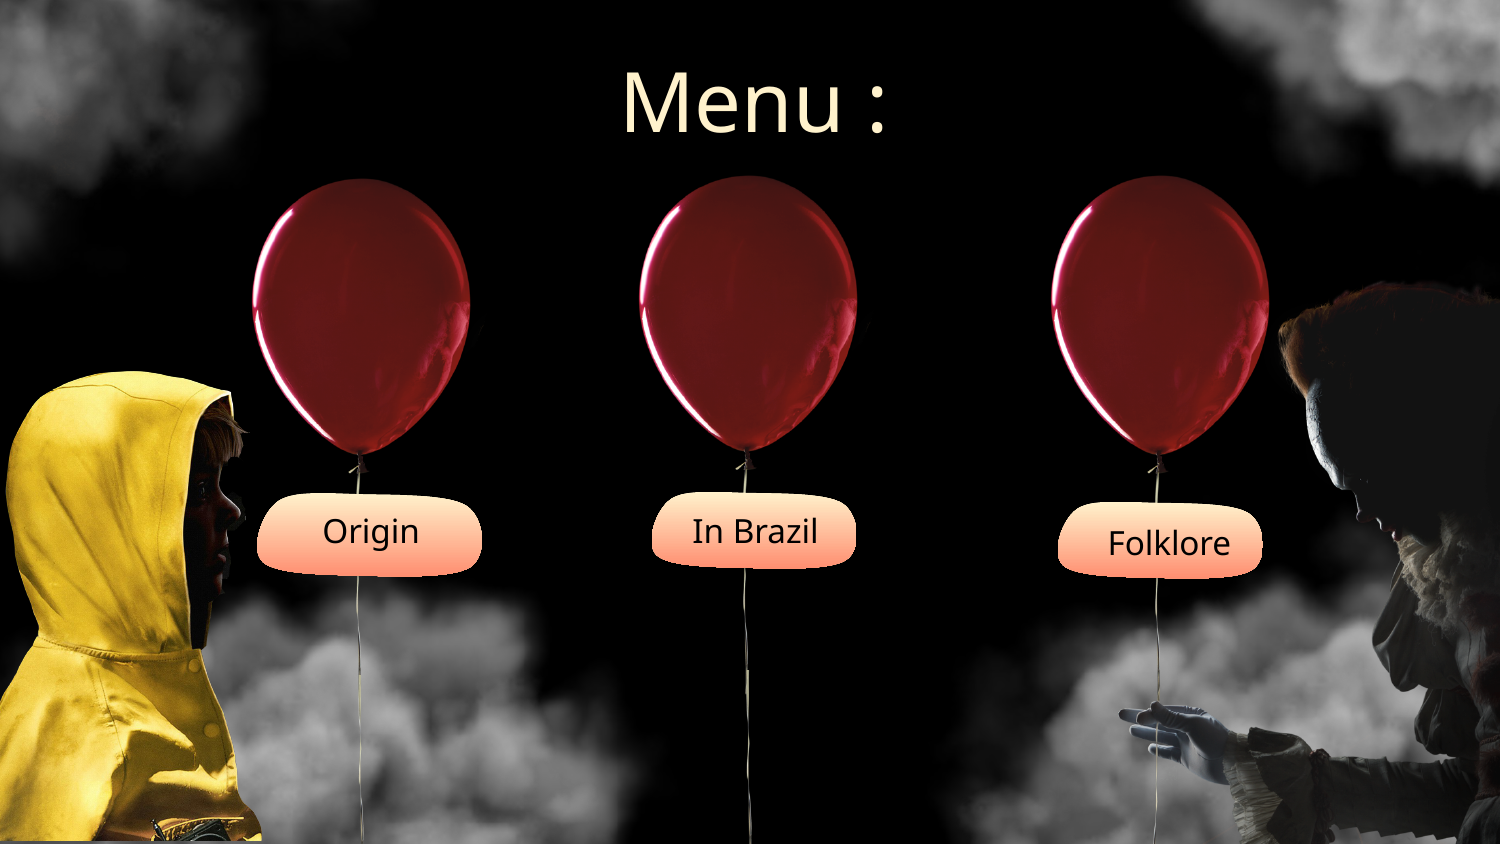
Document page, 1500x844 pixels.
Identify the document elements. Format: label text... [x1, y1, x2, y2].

title Menu : [577, 34, 1134, 135]
picture [0, 0, 1500, 844]
